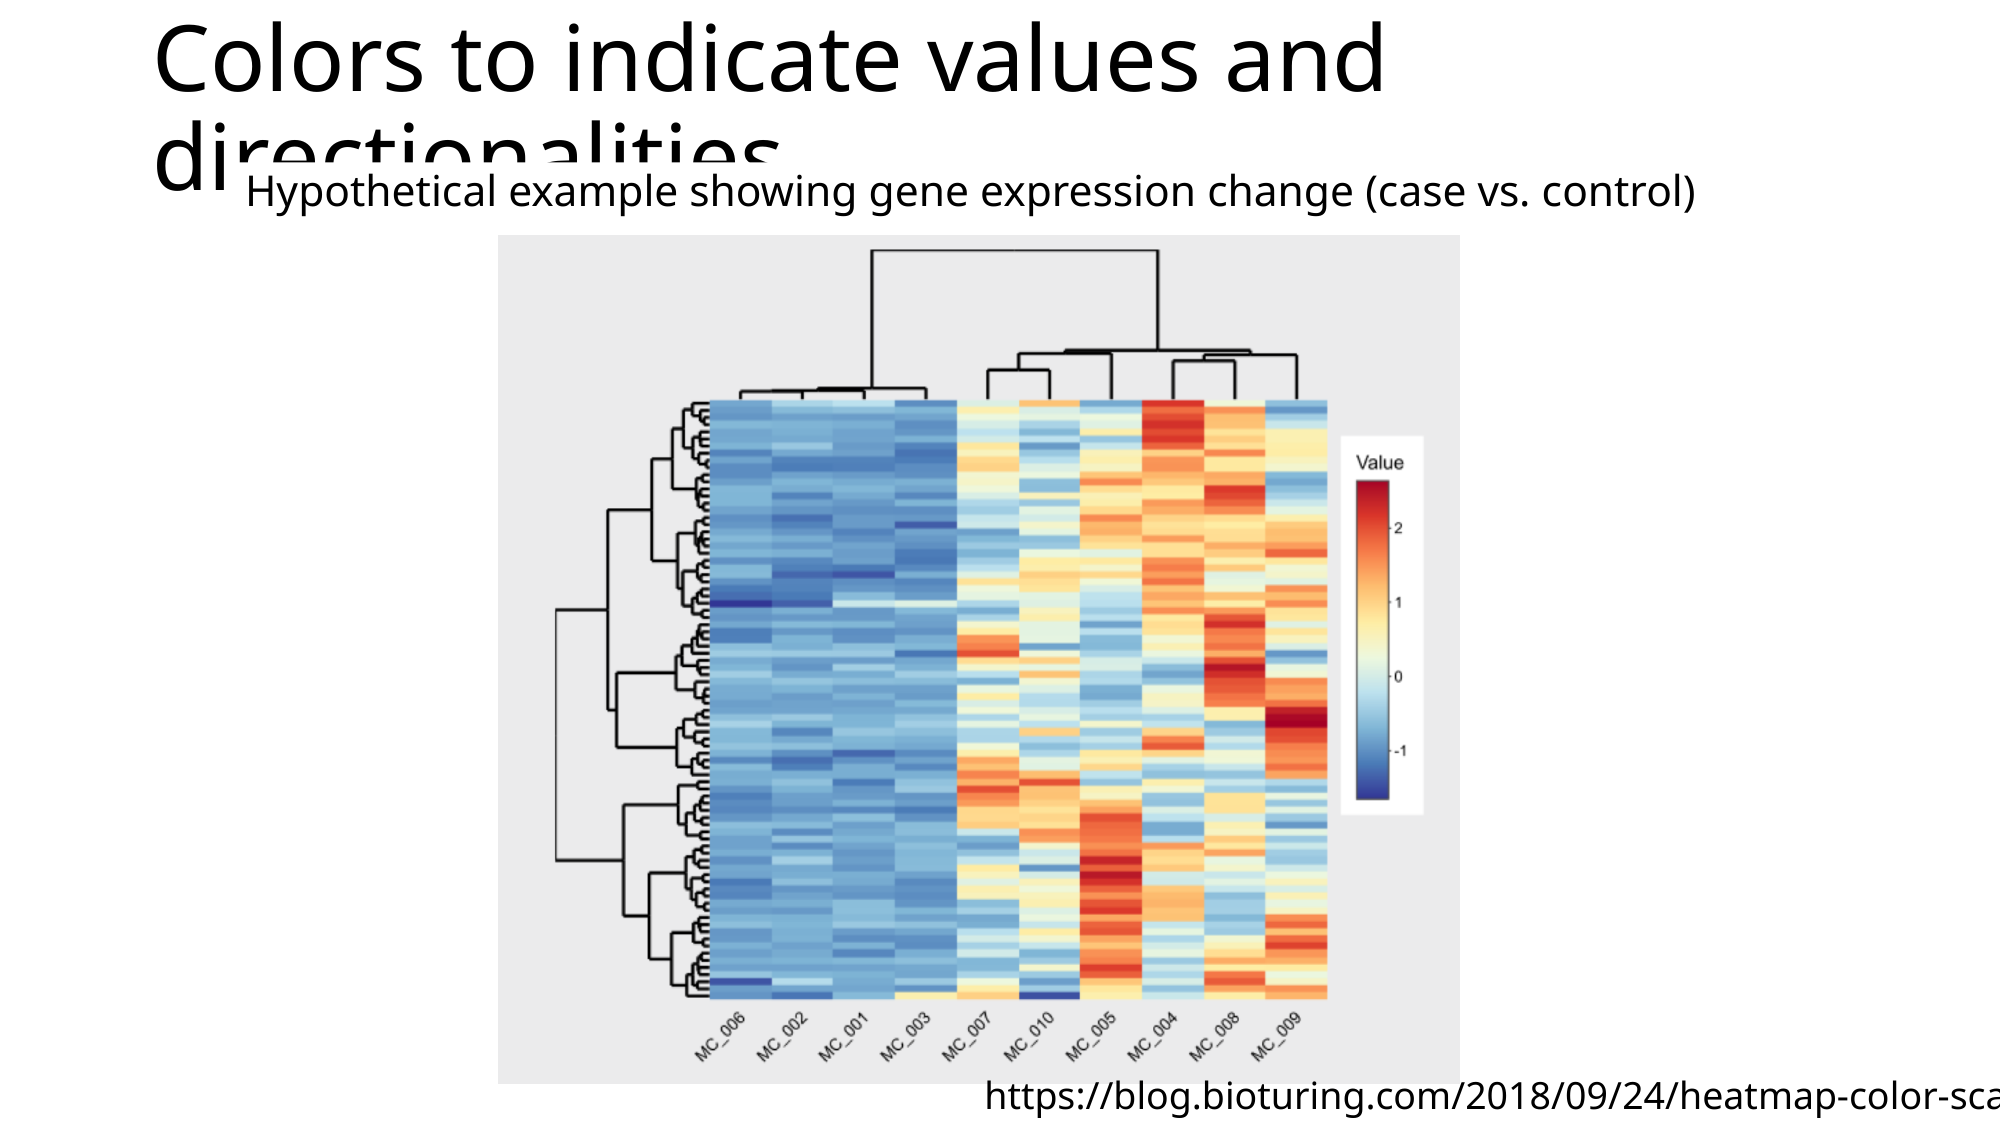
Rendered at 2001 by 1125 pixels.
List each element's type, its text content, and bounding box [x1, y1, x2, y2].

title Colors to indicate values and directionalities [137, 3, 1863, 221]
list Hypothetical example showing gene expression change (case vs. control) [230, 162, 1729, 235]
text_box https://blog.bioturing.com/2018/09/24/heatmap-color-scale/ [969, 1064, 2000, 1125]
picture [498, 175, 1461, 1084]
